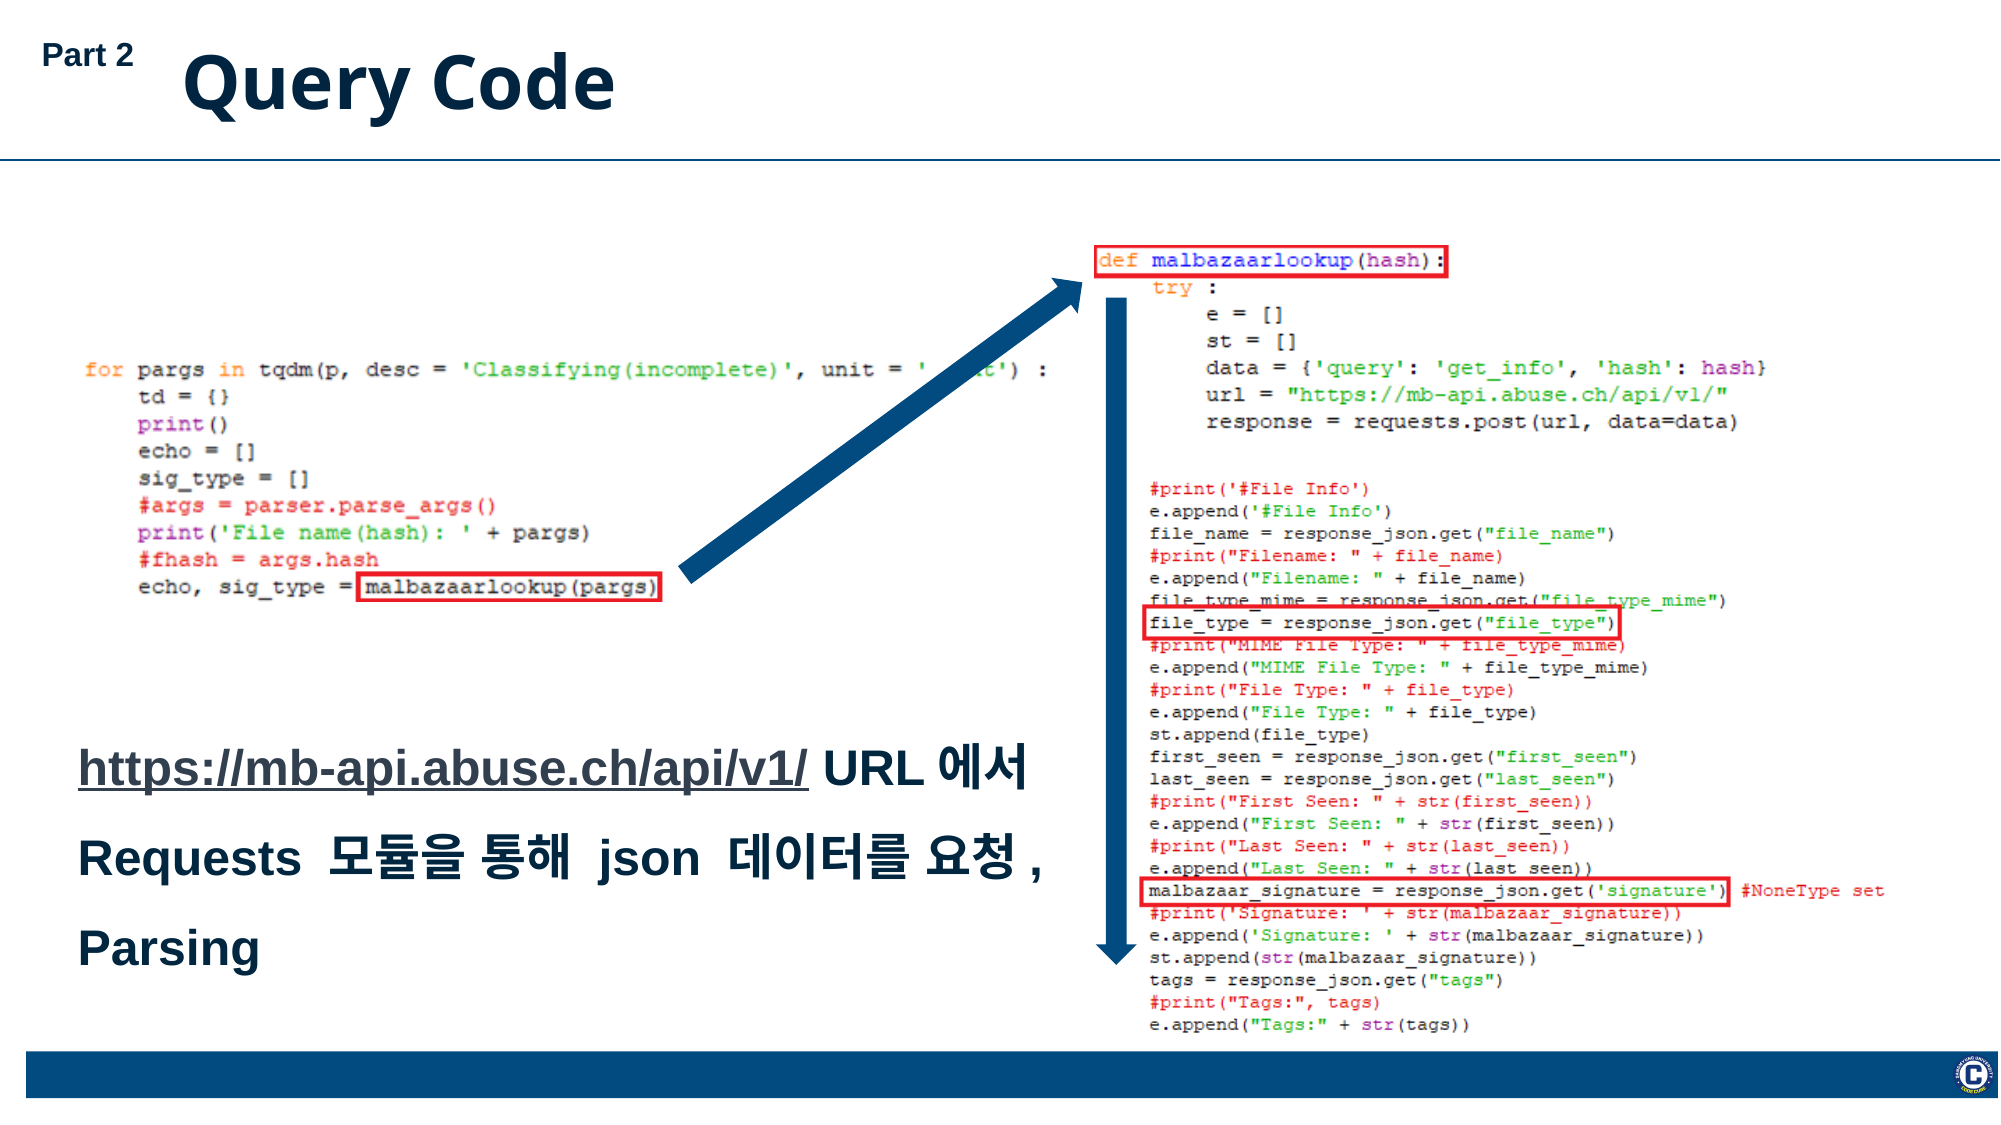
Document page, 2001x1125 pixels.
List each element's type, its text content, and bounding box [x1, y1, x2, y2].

picture [78, 356, 1053, 602]
picture [1134, 472, 1894, 1044]
text_box [1093, 440, 1134, 967]
text_box Query Code [166, 26, 1578, 132]
text_box [961, 276, 1084, 356]
picture [1094, 245, 1794, 440]
text_box https://mb-api.abuse.ch/api/v1/ URL에서 Requests 모듈을 통해 json 데이터를 요청, Parsing [62, 697, 1069, 983]
picture [1953, 1054, 1994, 1095]
text_box Part 2 [26, 26, 165, 81]
